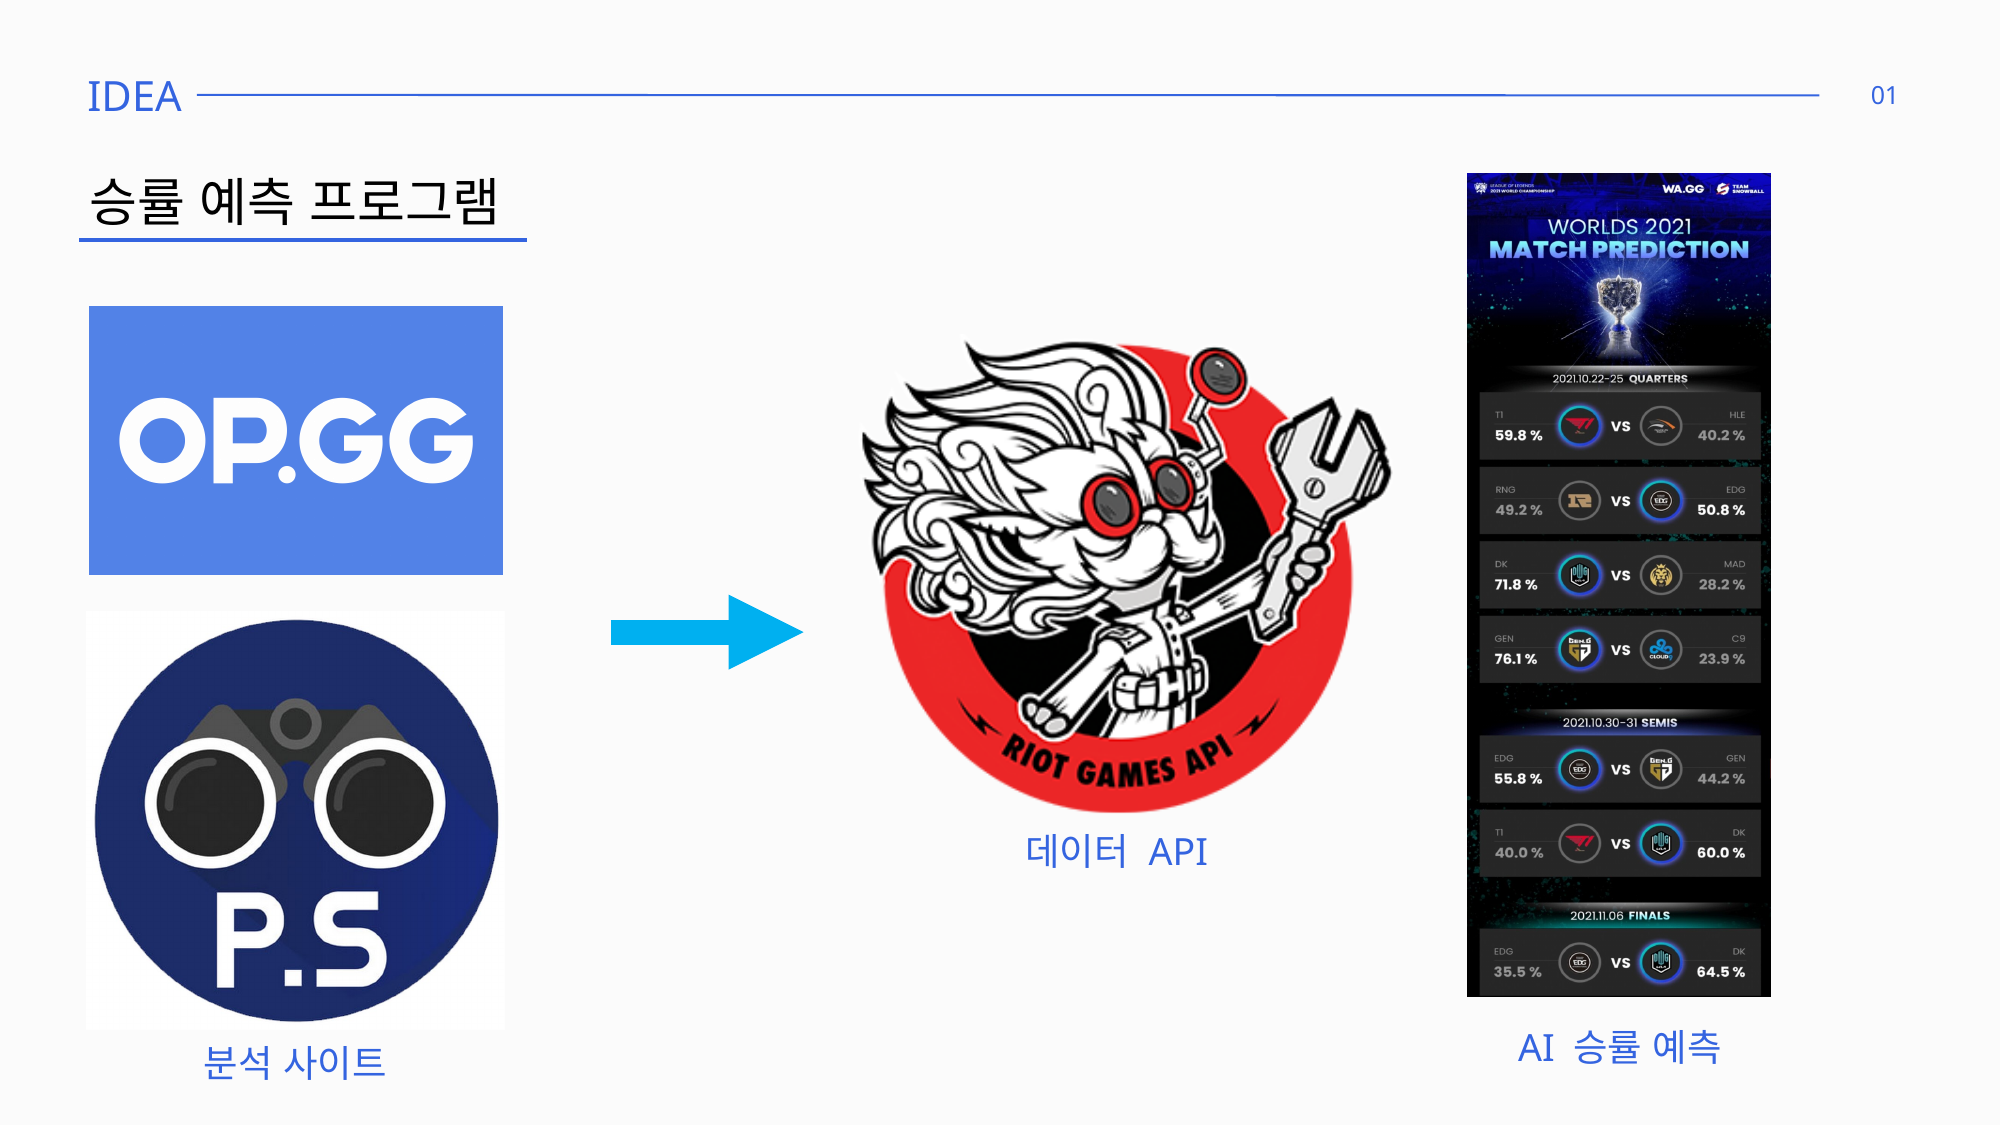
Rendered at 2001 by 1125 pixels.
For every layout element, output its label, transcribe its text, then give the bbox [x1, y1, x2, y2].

text_box 분석 사이트 [189, 1032, 402, 1092]
text_box AI 승률 예측 [1503, 1016, 1738, 1076]
text_box 승률 예측 프로그램 [75, 161, 516, 239]
picture [840, 333, 1394, 821]
picture [1467, 173, 1771, 997]
text_box 데이터 API [1010, 821, 1224, 881]
picture [86, 611, 505, 1030]
picture [89, 306, 503, 575]
text_box 01 [1856, 72, 1915, 118]
text_box IDEA [72, 62, 197, 128]
